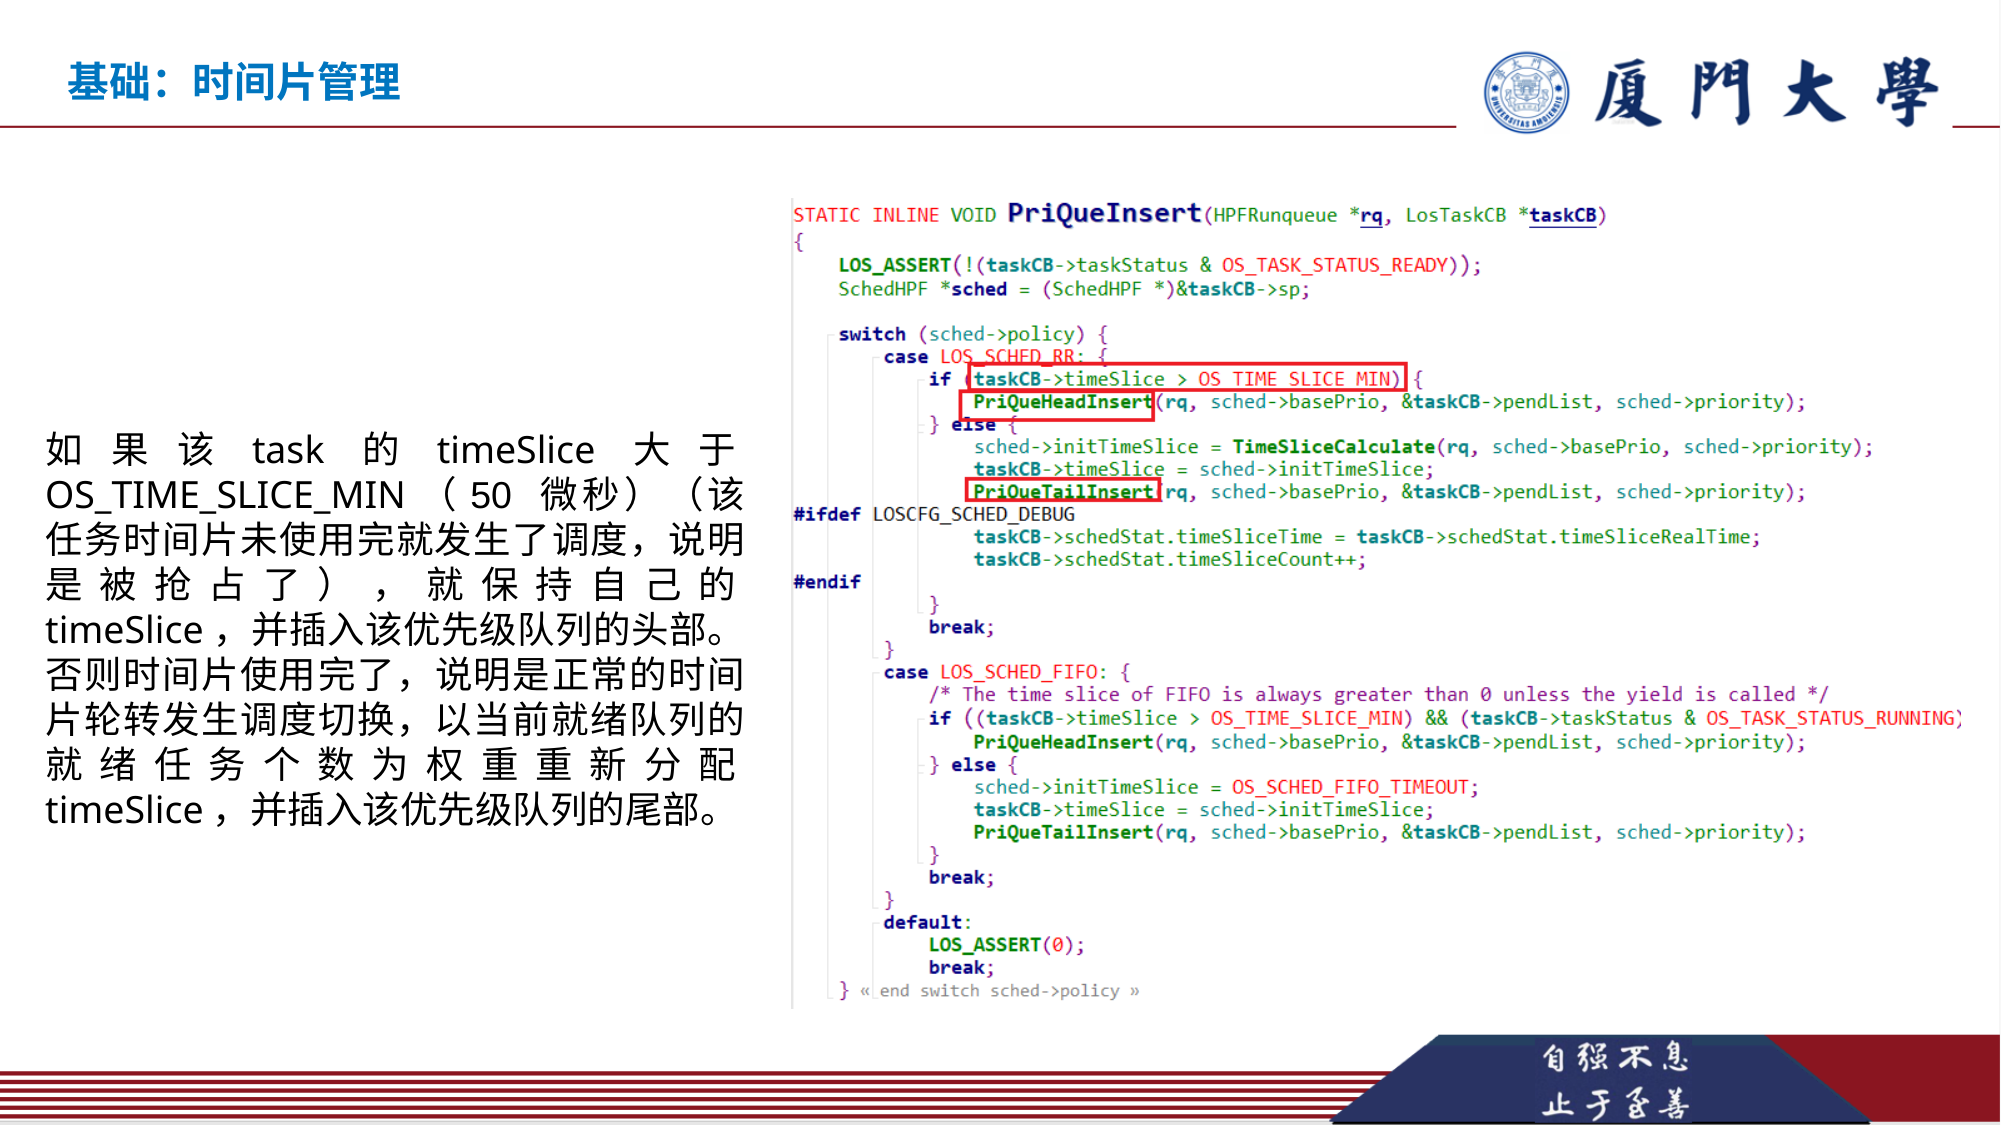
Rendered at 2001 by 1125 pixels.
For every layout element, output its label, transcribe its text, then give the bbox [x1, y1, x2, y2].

picture [0, 0, 2001, 1125]
text_box 如果该task的timeSlice大于OS_TIME_SLICE_MIN（50 微秒）（该任务时间片未使用完就发生了调度，说明是被抢占了），就保持自己的timeSlice，并插入该优先级队列的头部。否则时间片使用完了，说明是正常的时间片轮转发生调度切换，以当前就绪队列的就绪任务个数为权重重新分配timeSlice，并插入该优先级队列的尾部。 [30, 418, 761, 839]
list 基础：时间片管理 [52, 47, 478, 107]
